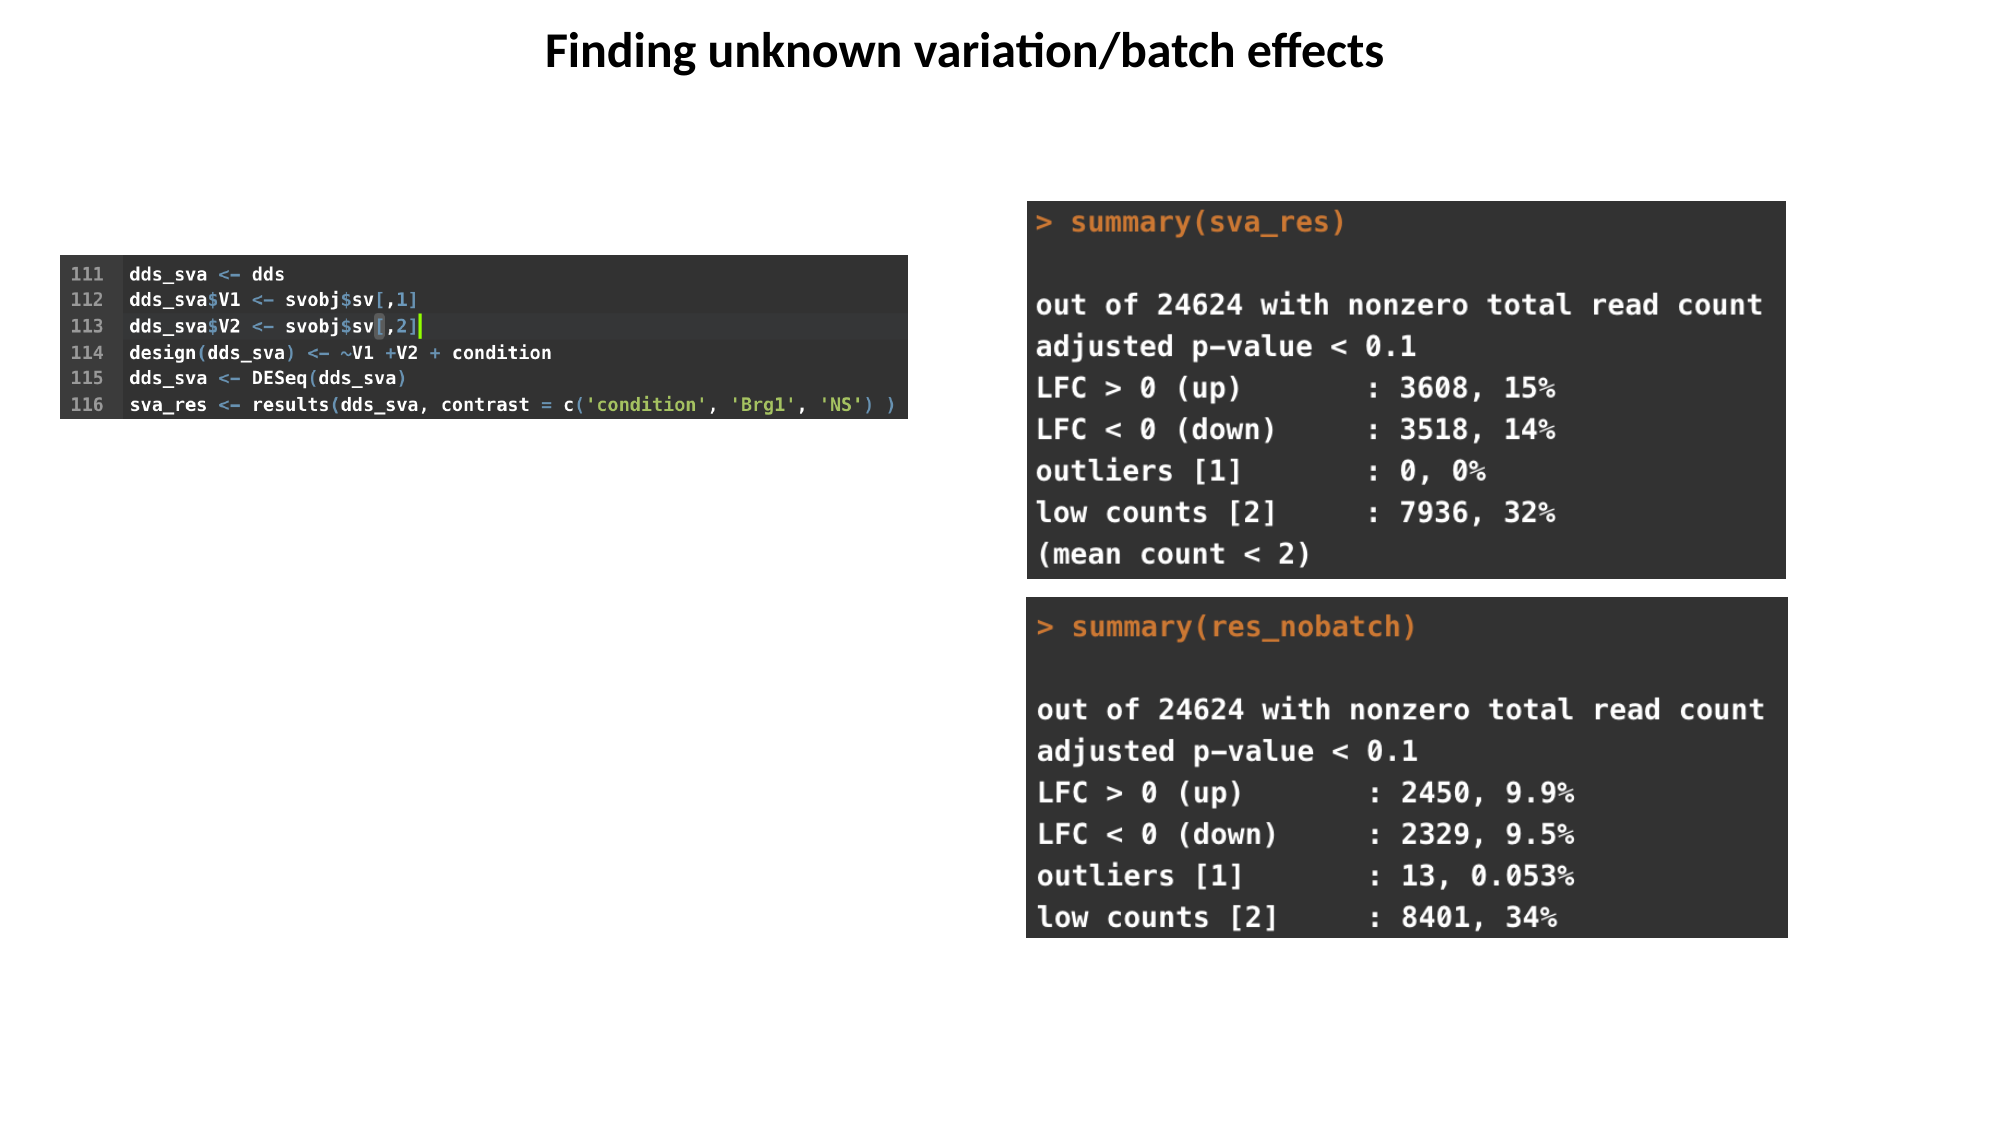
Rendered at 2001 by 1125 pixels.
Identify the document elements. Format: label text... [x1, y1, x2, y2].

text_box Finding unknown variation/batch effects [540, 12, 1390, 82]
picture [60, 255, 908, 420]
picture [1025, 597, 1788, 938]
picture [1027, 201, 1786, 579]
